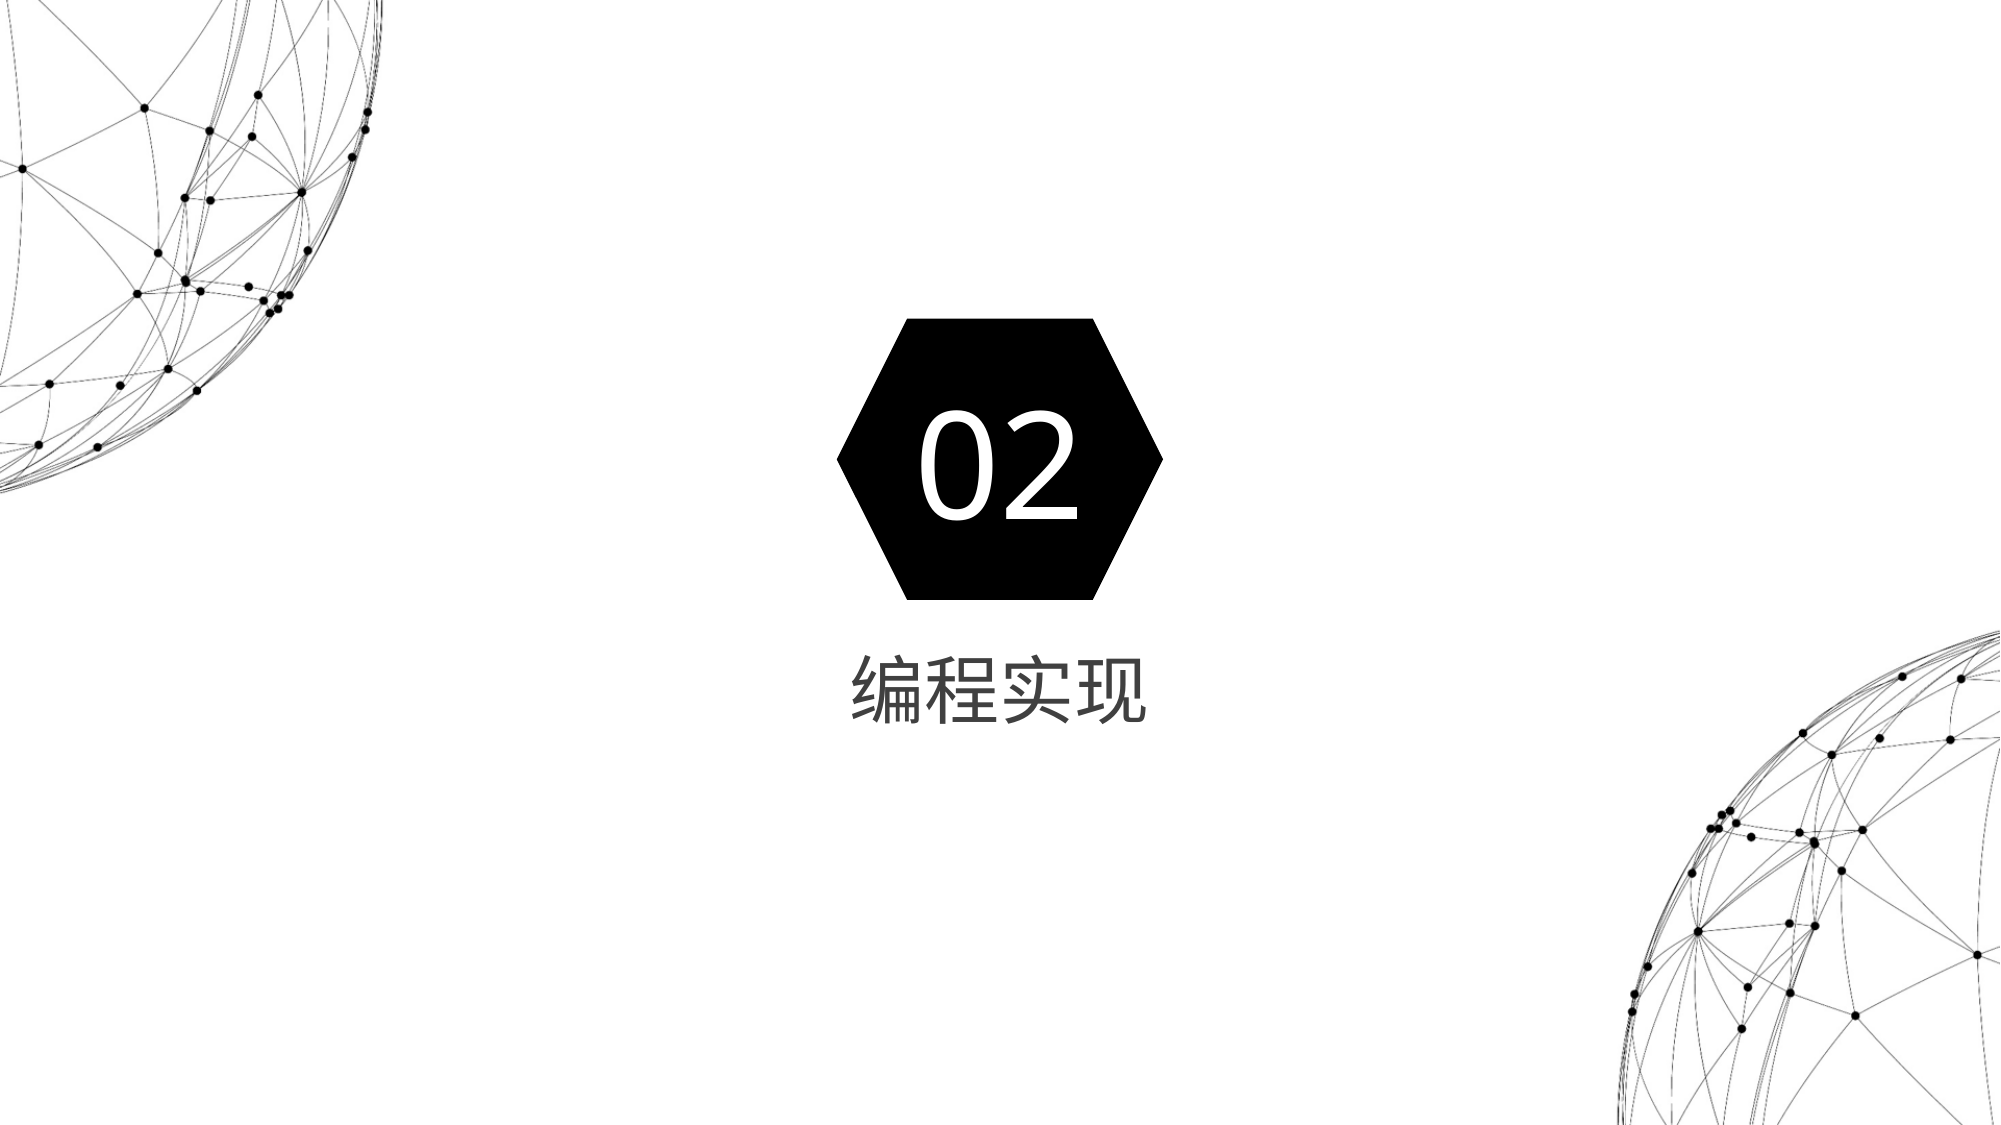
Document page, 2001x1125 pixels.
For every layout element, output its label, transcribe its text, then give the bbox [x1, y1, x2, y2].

text_box 编程实现 [835, 636, 1165, 742]
text_box 02 [835, 317, 1165, 601]
picture [0, 0, 2000, 1125]
